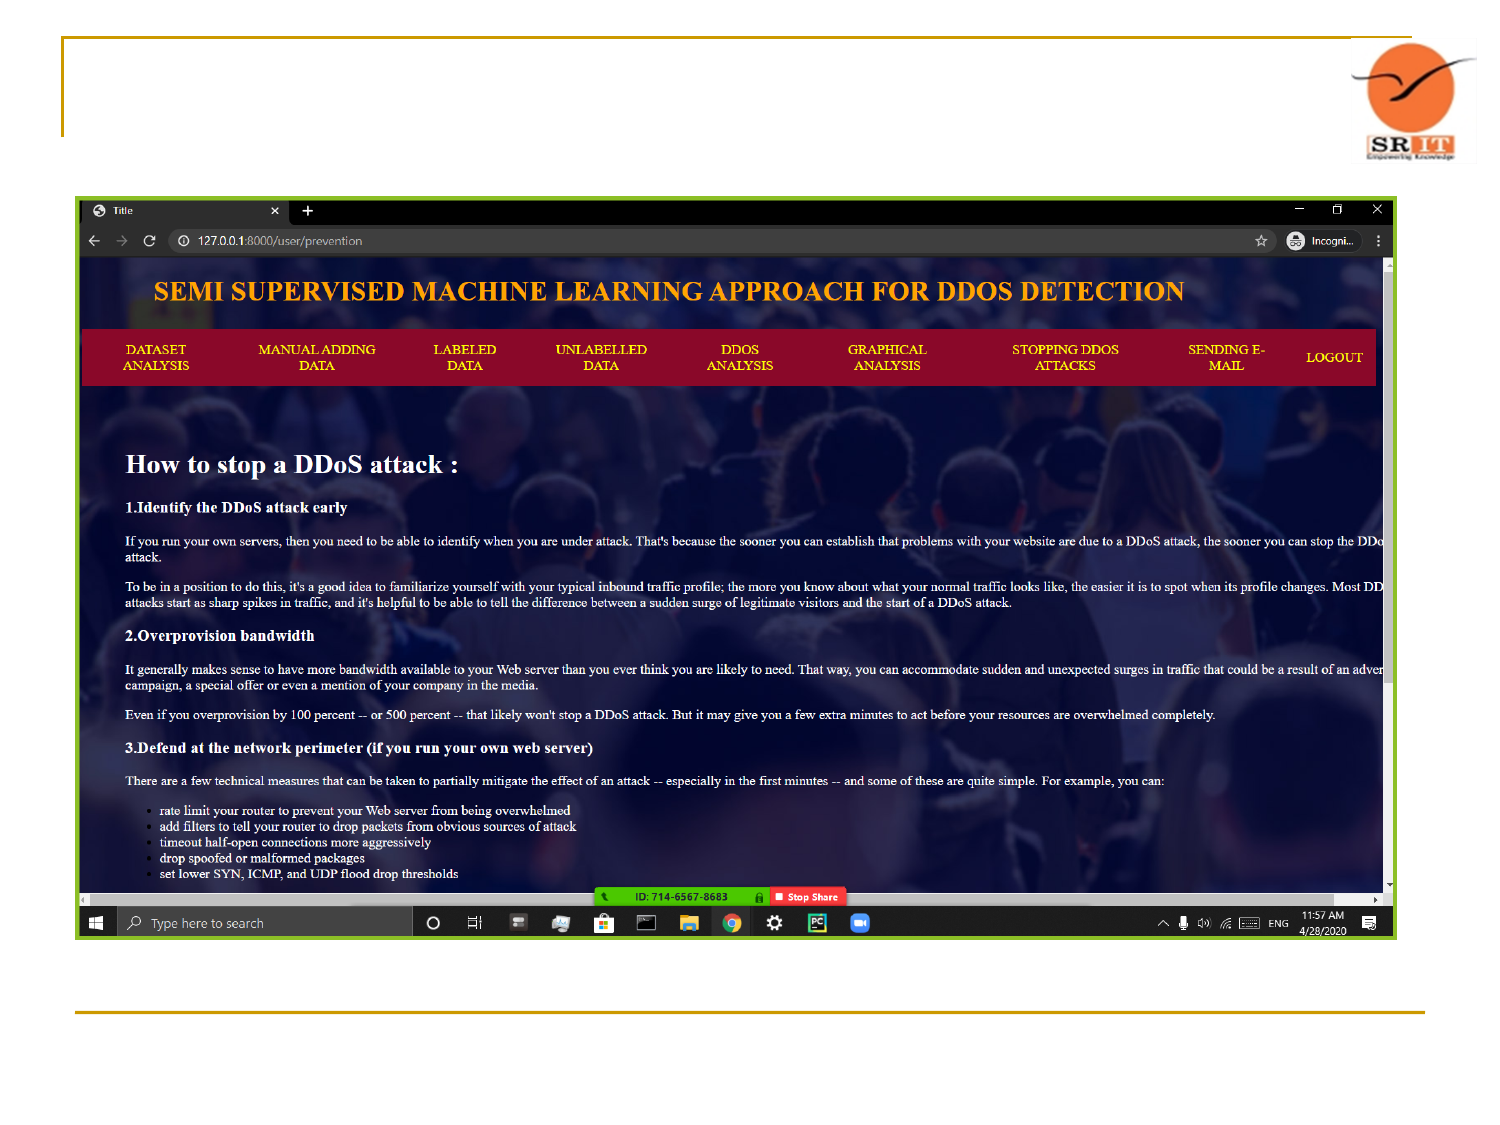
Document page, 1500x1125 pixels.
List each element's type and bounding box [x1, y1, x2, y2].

list [74, 196, 1397, 940]
picture [1350, 37, 1478, 165]
